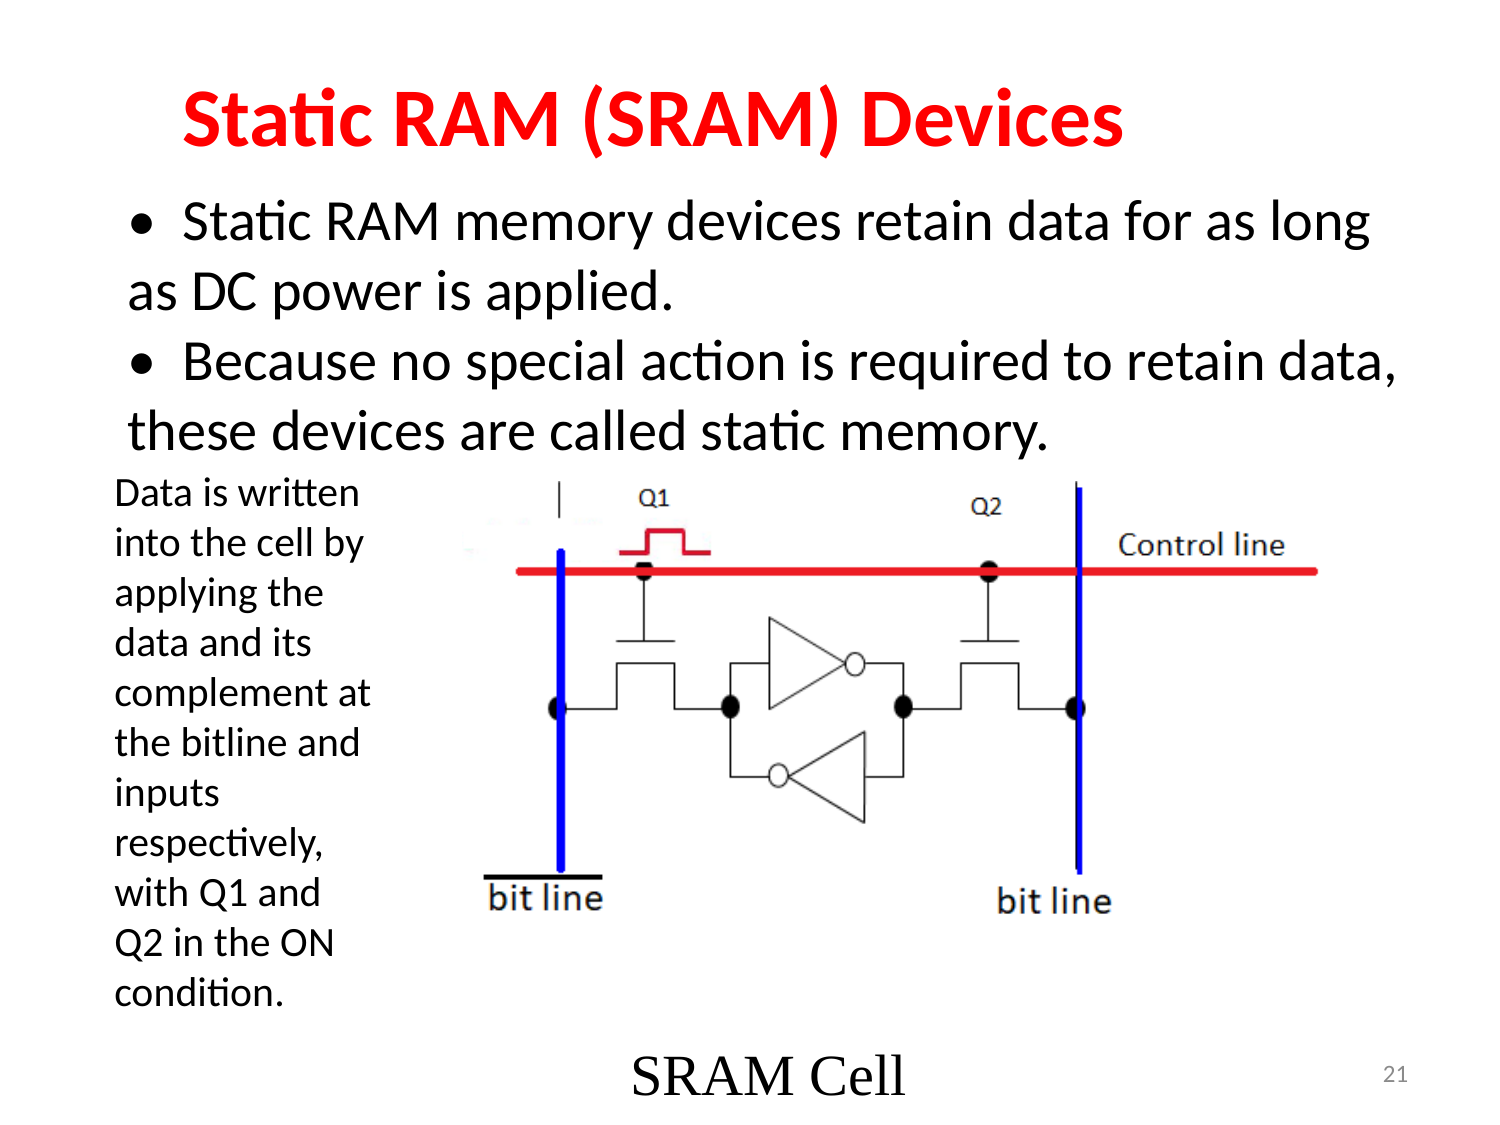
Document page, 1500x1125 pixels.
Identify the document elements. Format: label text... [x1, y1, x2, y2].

picture [461, 481, 1426, 1005]
text_box Static RAM (SRAM) Devices [168, 5, 1141, 320]
text_box • Static RAM memory devices retain data for as long as DC power is applied. • Because no special action is required to retain data, these devices are called static memory. [112, 174, 1425, 470]
text_box SRAM Cell [615, 1029, 922, 1115]
slide_number 21 [1073, 1042, 1424, 1103]
